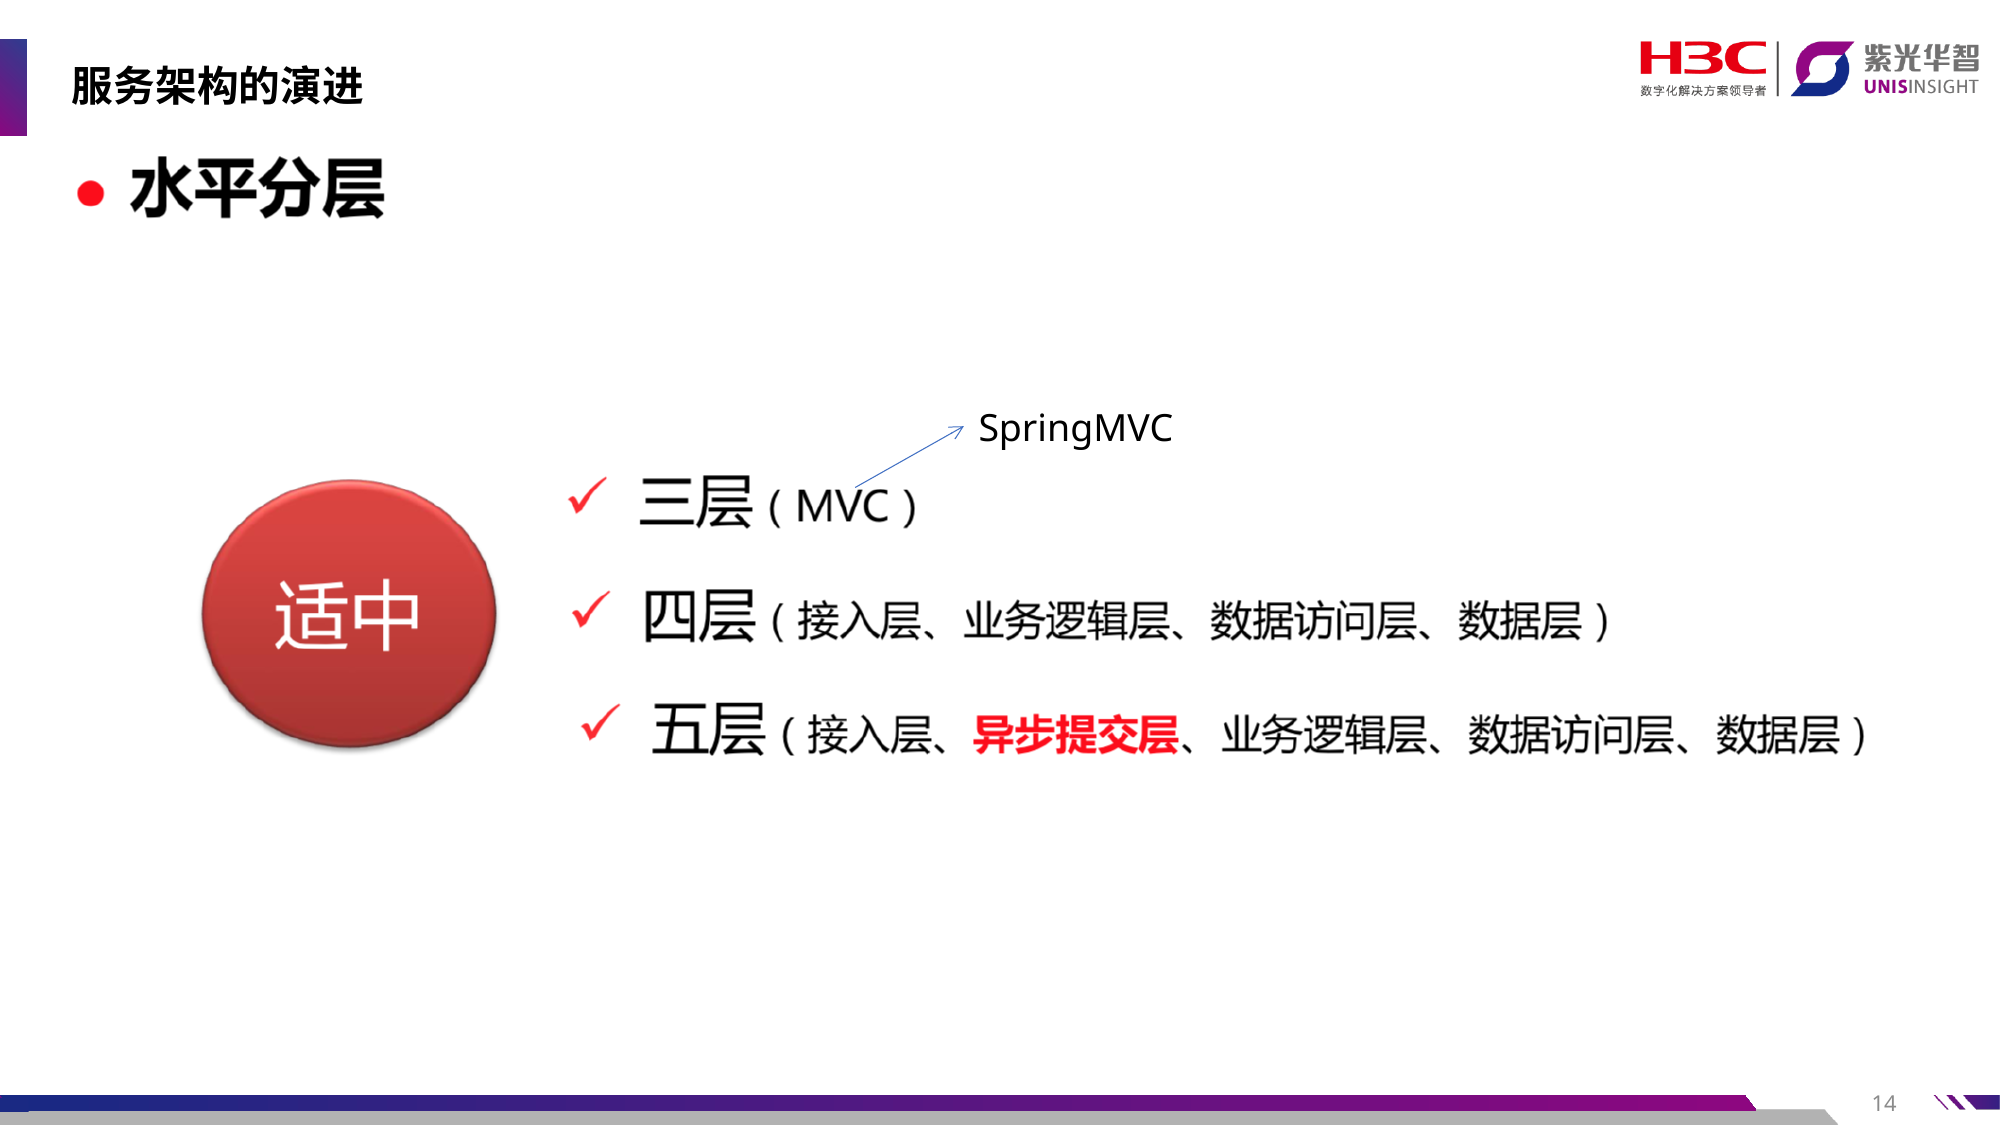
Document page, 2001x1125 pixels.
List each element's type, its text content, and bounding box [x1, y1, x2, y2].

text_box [855, 426, 964, 488]
picture [0, 1095, 2000, 1125]
picture [1638, 39, 1981, 97]
title 服务架构的演进 [57, 40, 1722, 134]
picture [57, 134, 1894, 791]
